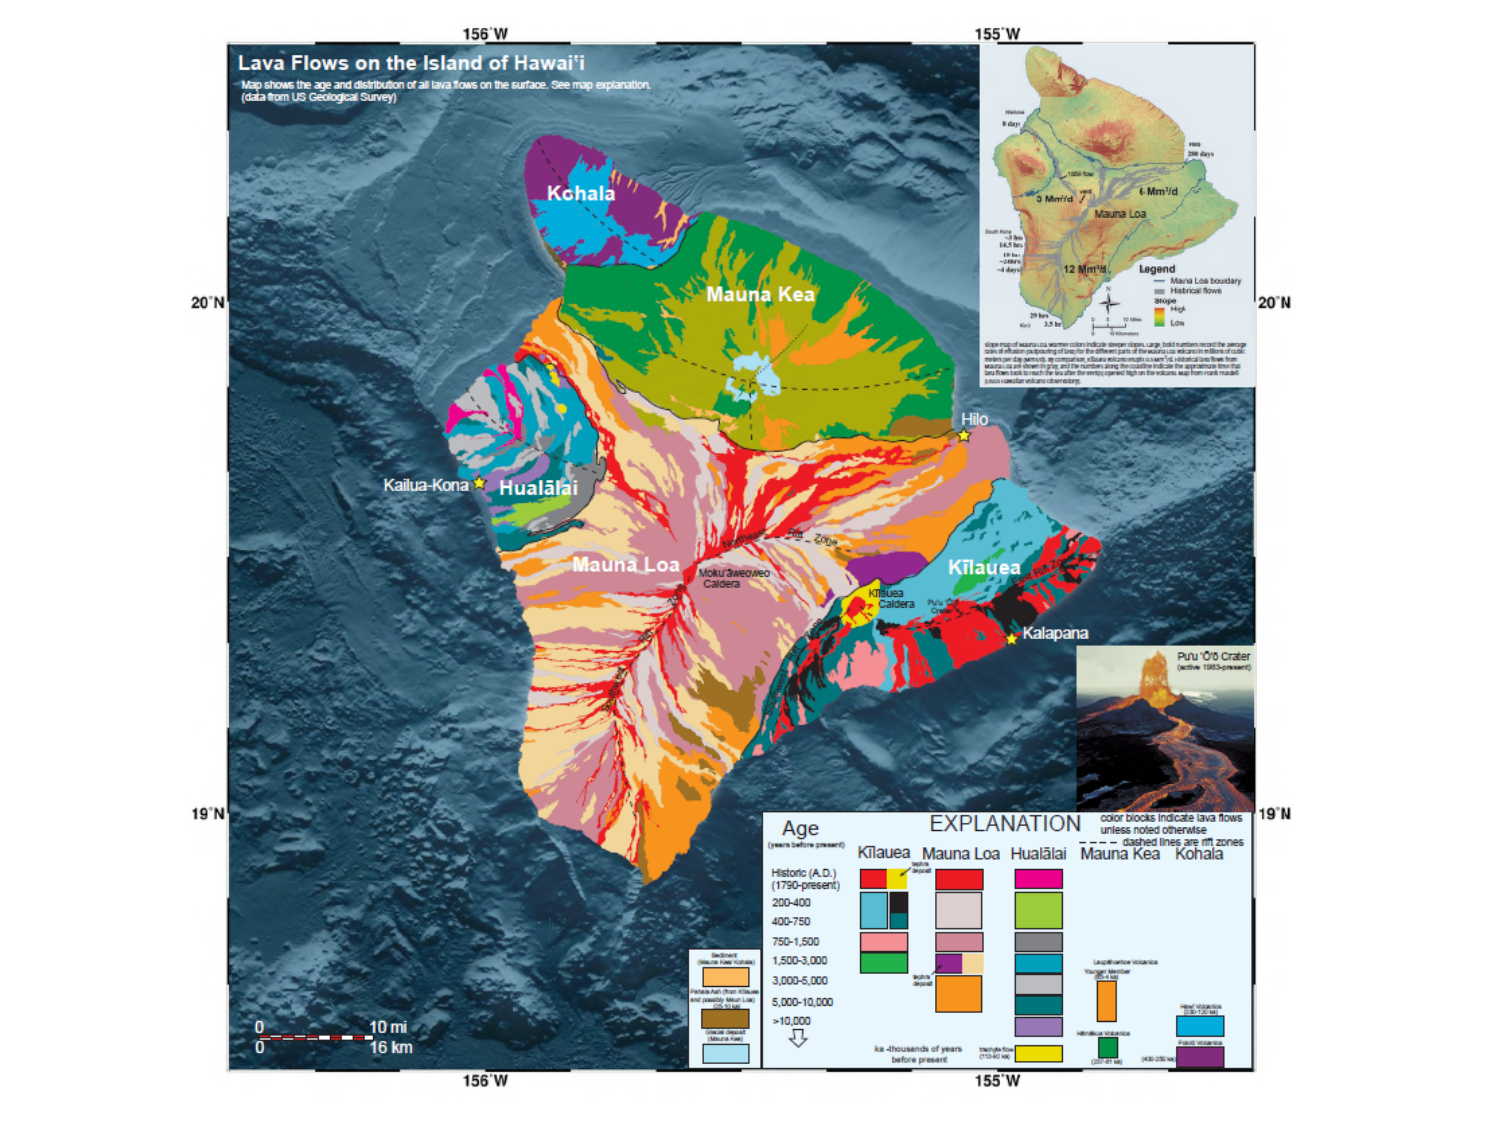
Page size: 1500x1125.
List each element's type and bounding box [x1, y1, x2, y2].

picture [186, 19, 1296, 1099]
